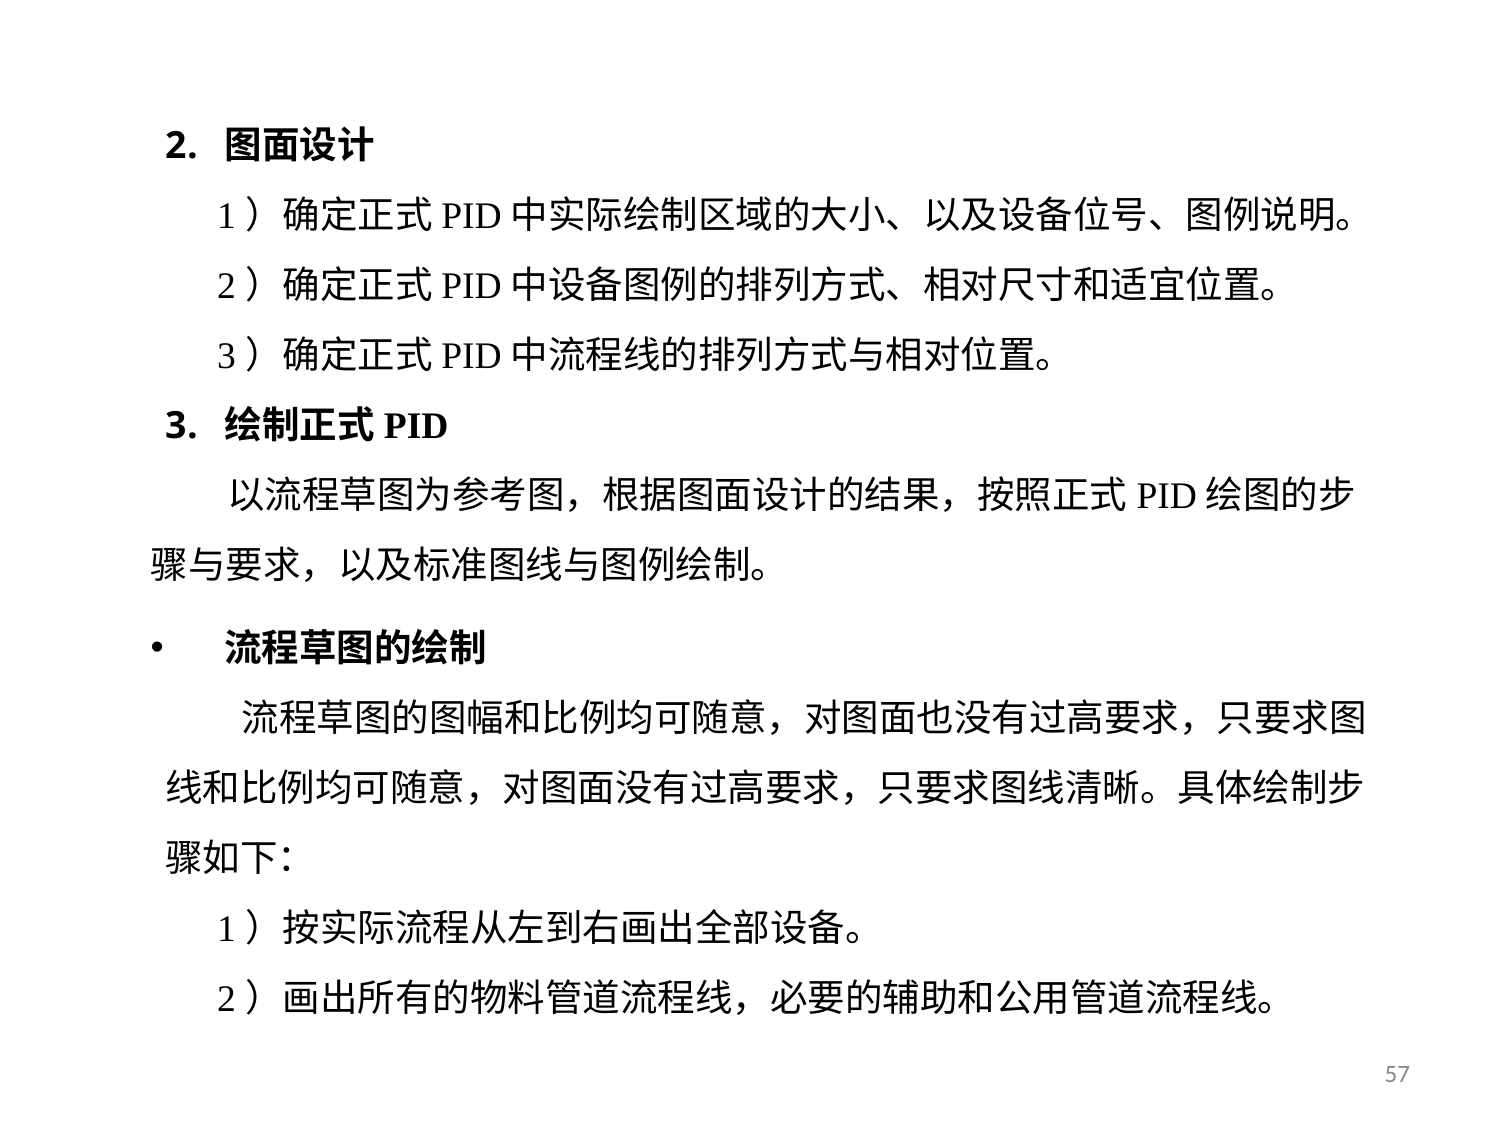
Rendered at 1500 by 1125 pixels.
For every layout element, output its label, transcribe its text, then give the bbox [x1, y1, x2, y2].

slide_number 67 [1074, 1042, 1425, 1103]
list 图面设计 1）确定正式PID中实际绘制区域的大小、以及设备位号、图例说明。 2）确定正式PID中设备图例的排列方式、相对尺寸和适宜位置。 3）确定正式PID中流程线的排列方式与相对位置。 绘制正式PID 以流程草图为参考图，根据图面设计的结果，按照正式PID绘图的步 骤与要求，以及标准图线与图例绘制。 流程草图的绘制 流程草图的图幅和比例均可随意，对图面也没有过高要求，只要求图 线和比例均可随意，对图面没有过高要求，只要求图线清晰。具体绘制步 骤如下： 1）按实际流程从左到右画出全部设备。 2）画出所有的物料管道流程线，必要的辅助和公用管道流程线。 [135, 113, 1383, 1023]
